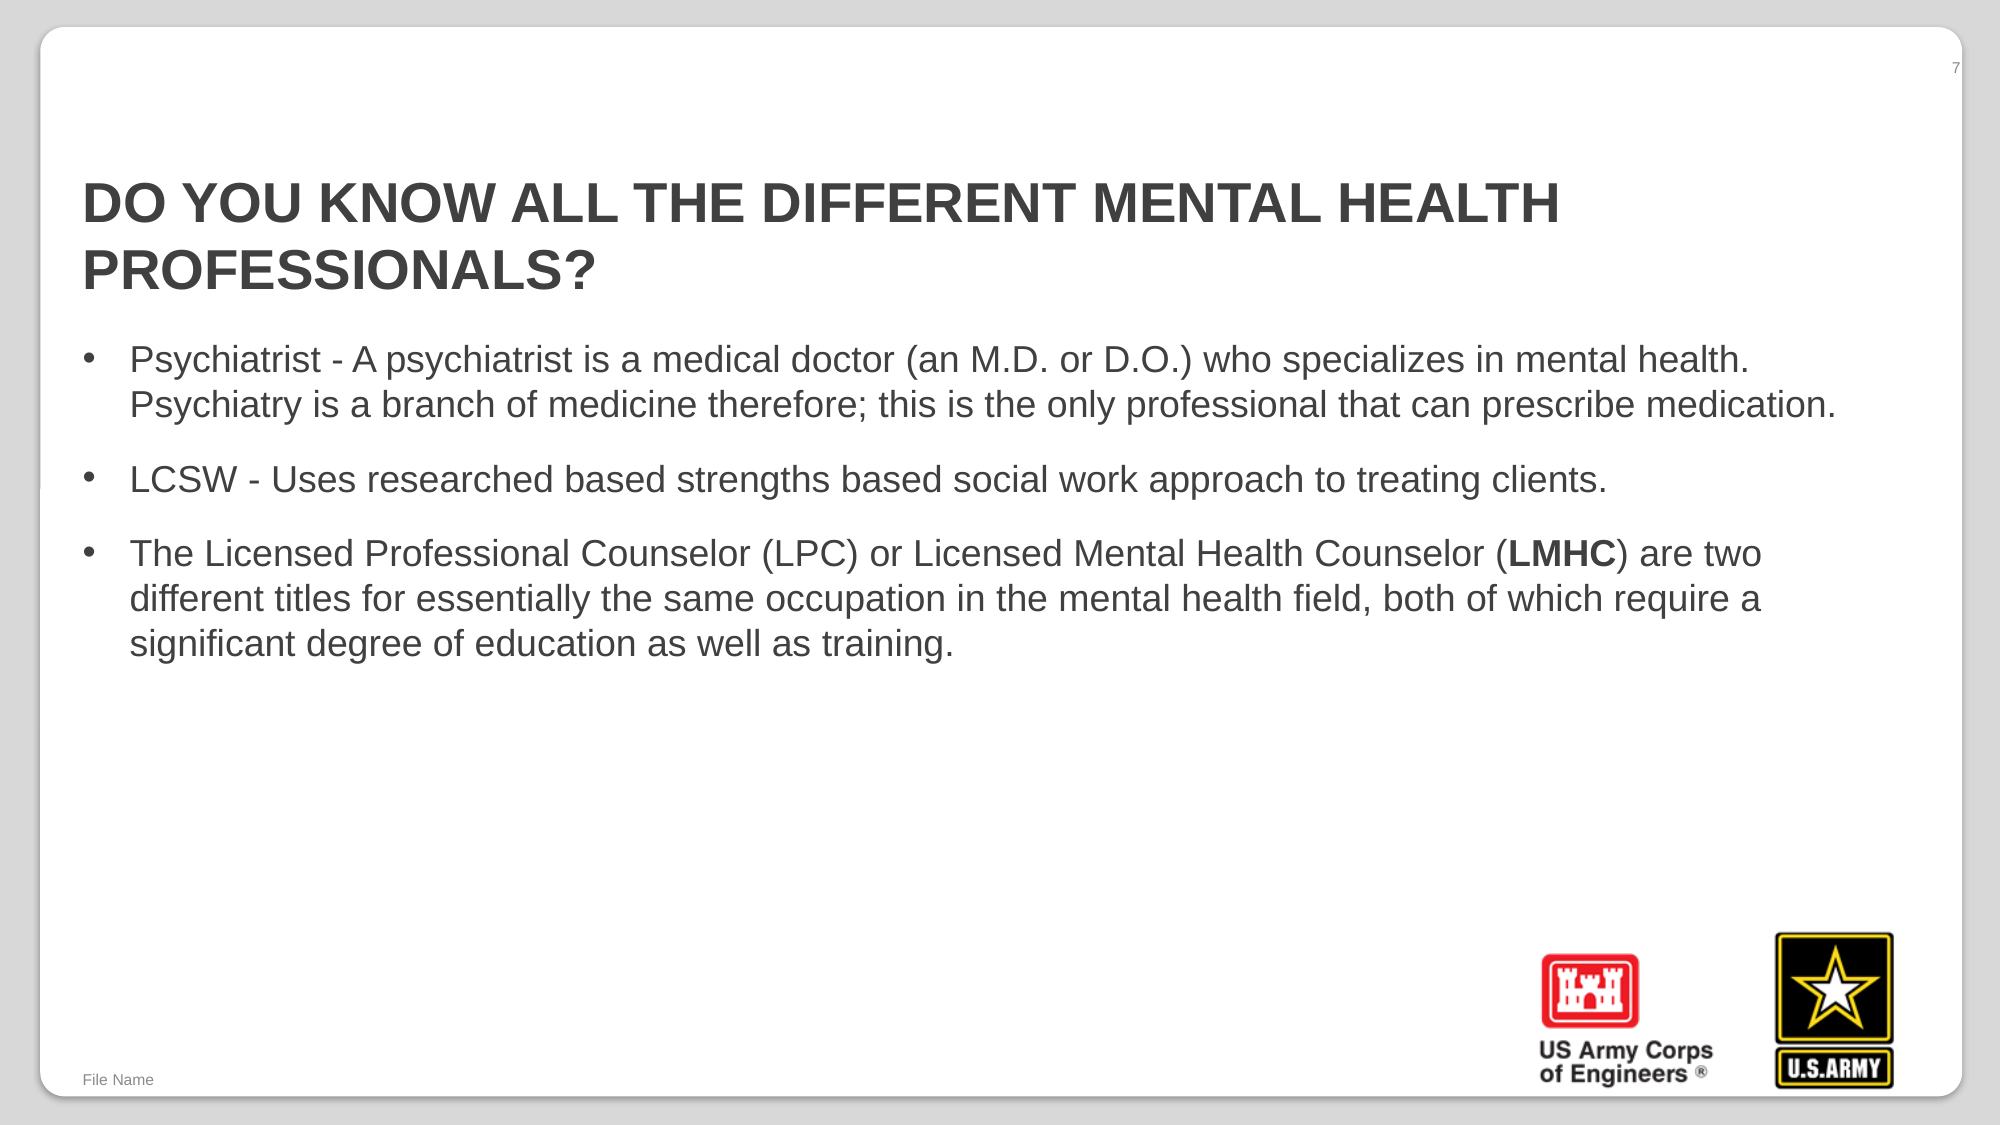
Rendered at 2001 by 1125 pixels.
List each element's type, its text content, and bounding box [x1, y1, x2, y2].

slide_number 7 [1816, 37, 1976, 98]
title Do you know all the different mental Health Professionals? [67, 97, 1902, 309]
footer File Name [67, 1061, 703, 1098]
picture [1524, 924, 1943, 1103]
list Psychiatrist - A psychiatrist is a medical doctor (an M.D. or D.O.) who specializes in mental health. Psychiatry is a branch of medicine therefore; this is the only professional that can prescribe medication. LCSW - Uses researched based strengths based social work approach to treating clients. The Licensed Professional Counselor (LPC) or Licensed Mental Health Counselor (LMHC) are two different titles for essentially the same occupation in the mental health field, both of which require a significant degree of education as well as training. [67, 327, 1902, 910]
